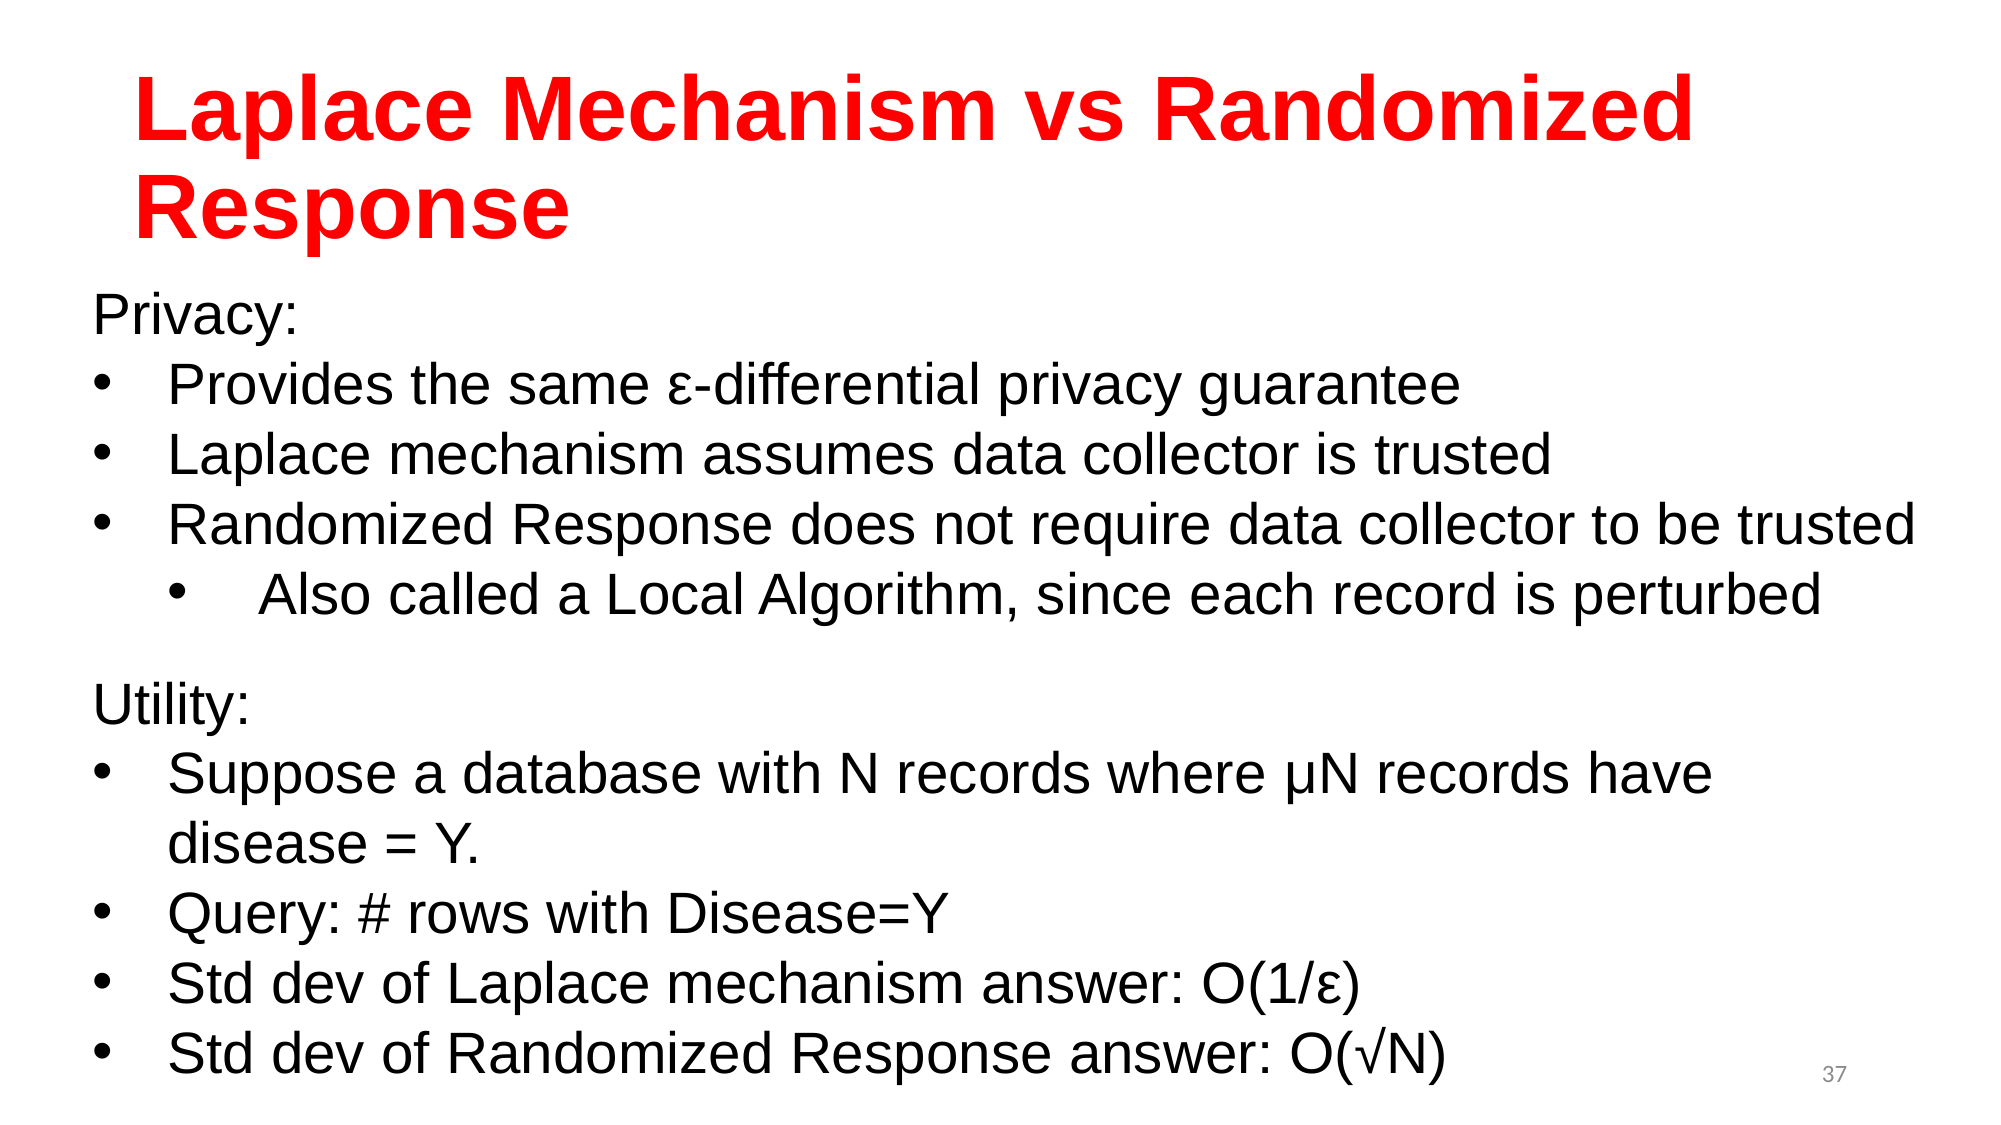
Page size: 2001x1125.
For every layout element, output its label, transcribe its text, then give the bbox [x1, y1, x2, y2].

slide_number 37 [1412, 1042, 1863, 1103]
text_box Privacy: Provides the same ε-differential privacy guarantee Laplace mechanism assumes data collector is trusted Randomized Response does not require data collector to be trusted Also called a Local Algorithm, since each record is perturbed Utility: Suppose a database with N records where μN records have disease = Y. Query: # rows with Disease=Y Std dev of Laplace mechanism answer: O(1/ε) Std dev of Randomized Response answer: O(√N) [77, 268, 1955, 1093]
title Laplace Mechanism vs Randomized Response [118, 51, 1844, 268]
